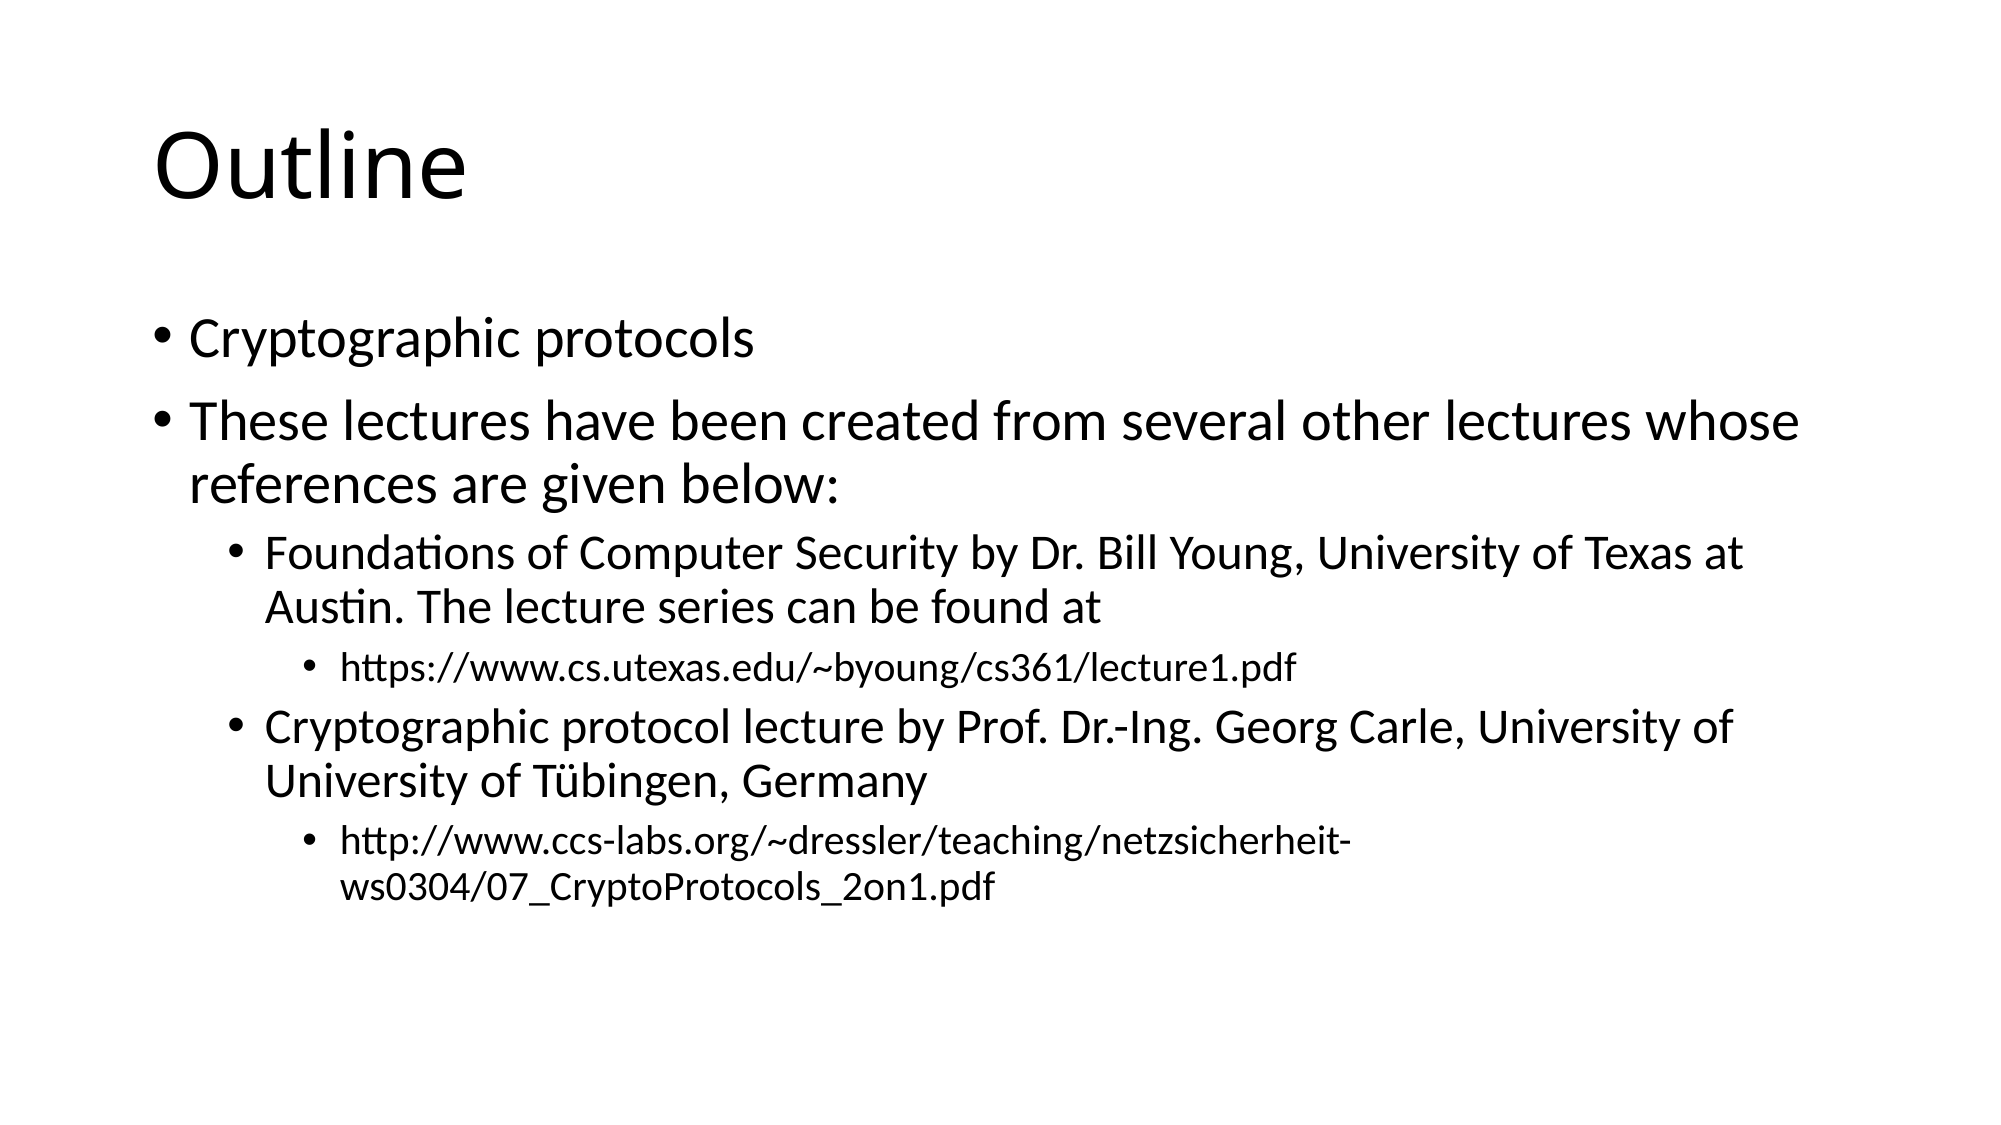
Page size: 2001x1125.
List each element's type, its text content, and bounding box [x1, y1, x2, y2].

title Outline [137, 59, 1863, 278]
list Cryptographic protocols These lectures have been created from several other lectures whose references are given below: Foundations of Computer Security by Dr. Bill Young, University of Texas at Austin. The lecture series can be found at https://www.cs.utexas.edu/~byoung/cs361/lecture1.pdf Cryptographic protocol lecture by Prof. Dr.-Ing. Georg Carle, University of University of Tübingen, Germany http://www.ccs-labs.org/~dressler/teaching/netzsicherheit-ws0304/07_CryptoProtocols_2on1.pdf [137, 299, 1863, 1014]
